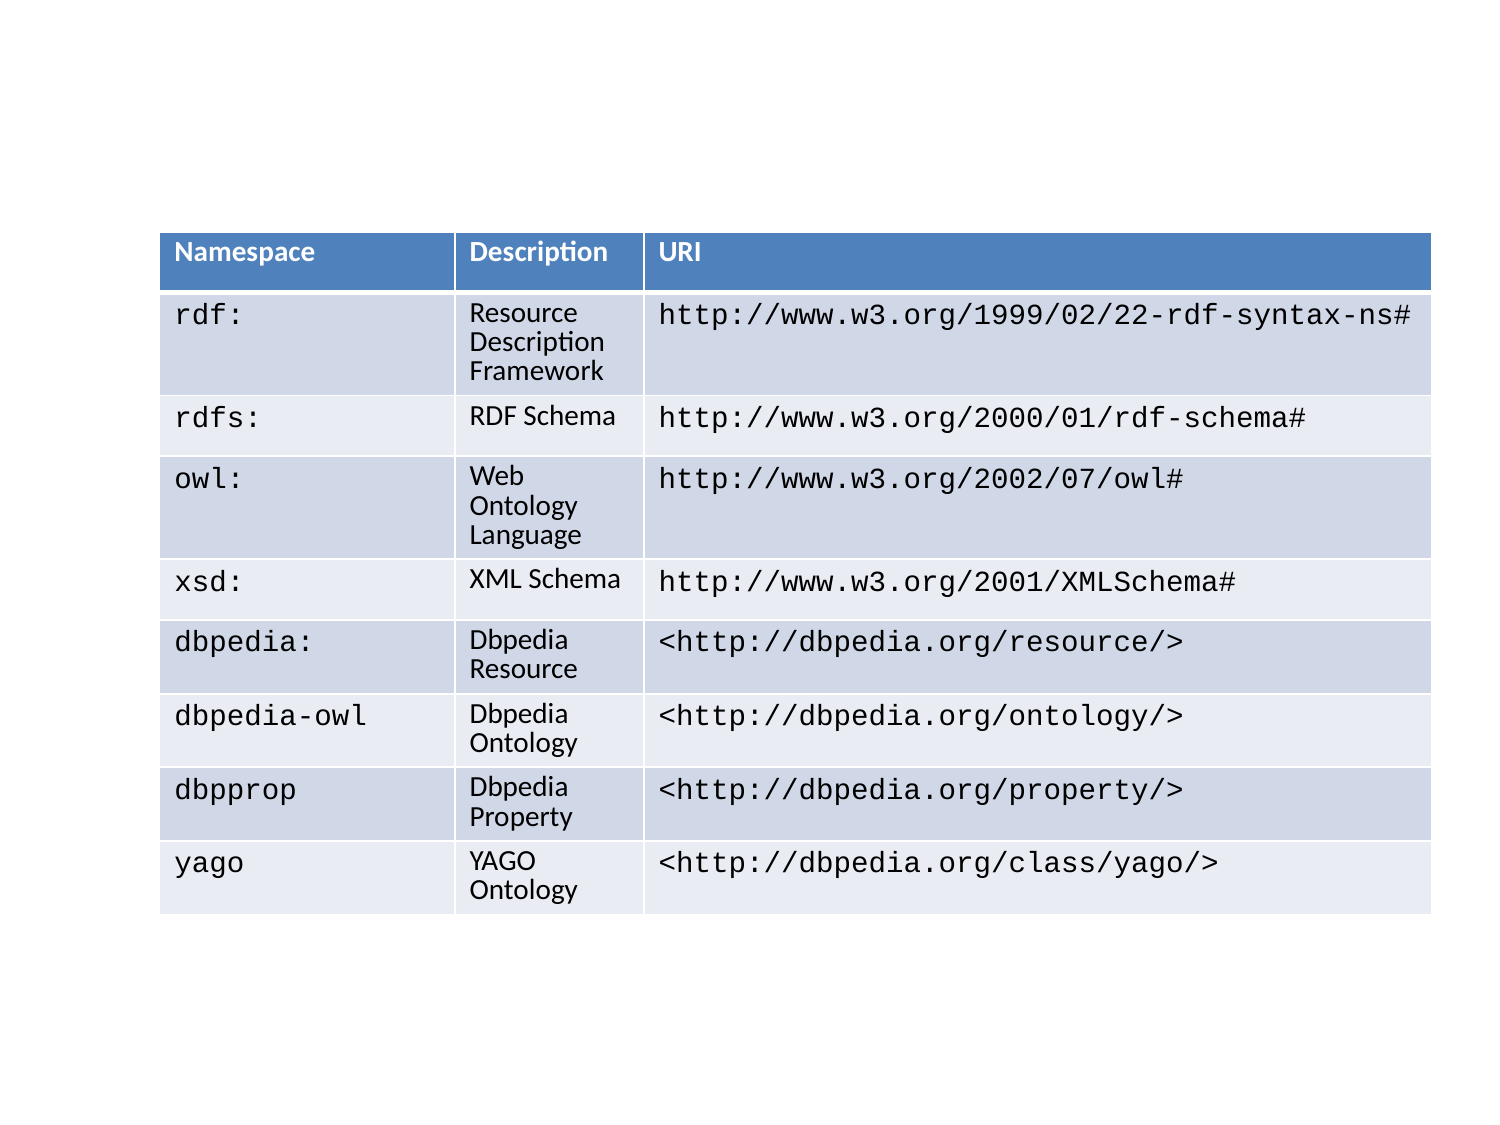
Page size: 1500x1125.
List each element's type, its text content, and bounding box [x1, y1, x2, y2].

table_cell owl: [160, 457, 454, 558]
table_cell <http://dbpedia.org/ontology/> [645, 695, 1431, 766]
table_cell Dbpedia Resource [456, 621, 643, 693]
table_header Namespace [160, 233, 454, 290]
table_cell dbpedia-owl [160, 695, 454, 766]
table_cell dbpprop [160, 768, 454, 840]
table_cell Resource Description Framework [456, 295, 643, 395]
table_cell http://www.w3.org/1999/02/22-rdf-syntax-ns# [645, 295, 1431, 395]
table_cell <http://dbpedia.org/resource/> [645, 621, 1431, 693]
table_cell rdf: [160, 295, 454, 395]
table_cell <http://dbpedia.org/property/> [645, 768, 1431, 840]
table_cell Dbpedia Property [456, 768, 643, 840]
table_header URI [645, 233, 1431, 290]
table_cell Web Ontology Language [456, 457, 643, 558]
table_cell Dbpedia Ontology [456, 695, 643, 766]
table_cell dbpedia: [160, 621, 454, 693]
table_cell YAGO Ontology [456, 842, 643, 914]
table_cell <http://dbpedia.org/class/yago/> [645, 842, 1431, 914]
table_cell RDF Schema [456, 396, 643, 455]
table_cell http://www.w3.org/2001/XMLSchema# [645, 560, 1431, 619]
table_cell http://www.w3.org/2000/01/rdf-schema# [645, 396, 1431, 455]
table_cell http://www.w3.org/2002/07/owl# [645, 457, 1431, 558]
table_cell rdfs: [160, 396, 454, 455]
table_cell yago [160, 842, 454, 914]
table_cell XML Schema [456, 560, 643, 619]
table_header Description [456, 233, 643, 290]
table_cell xsd: [160, 560, 454, 619]
